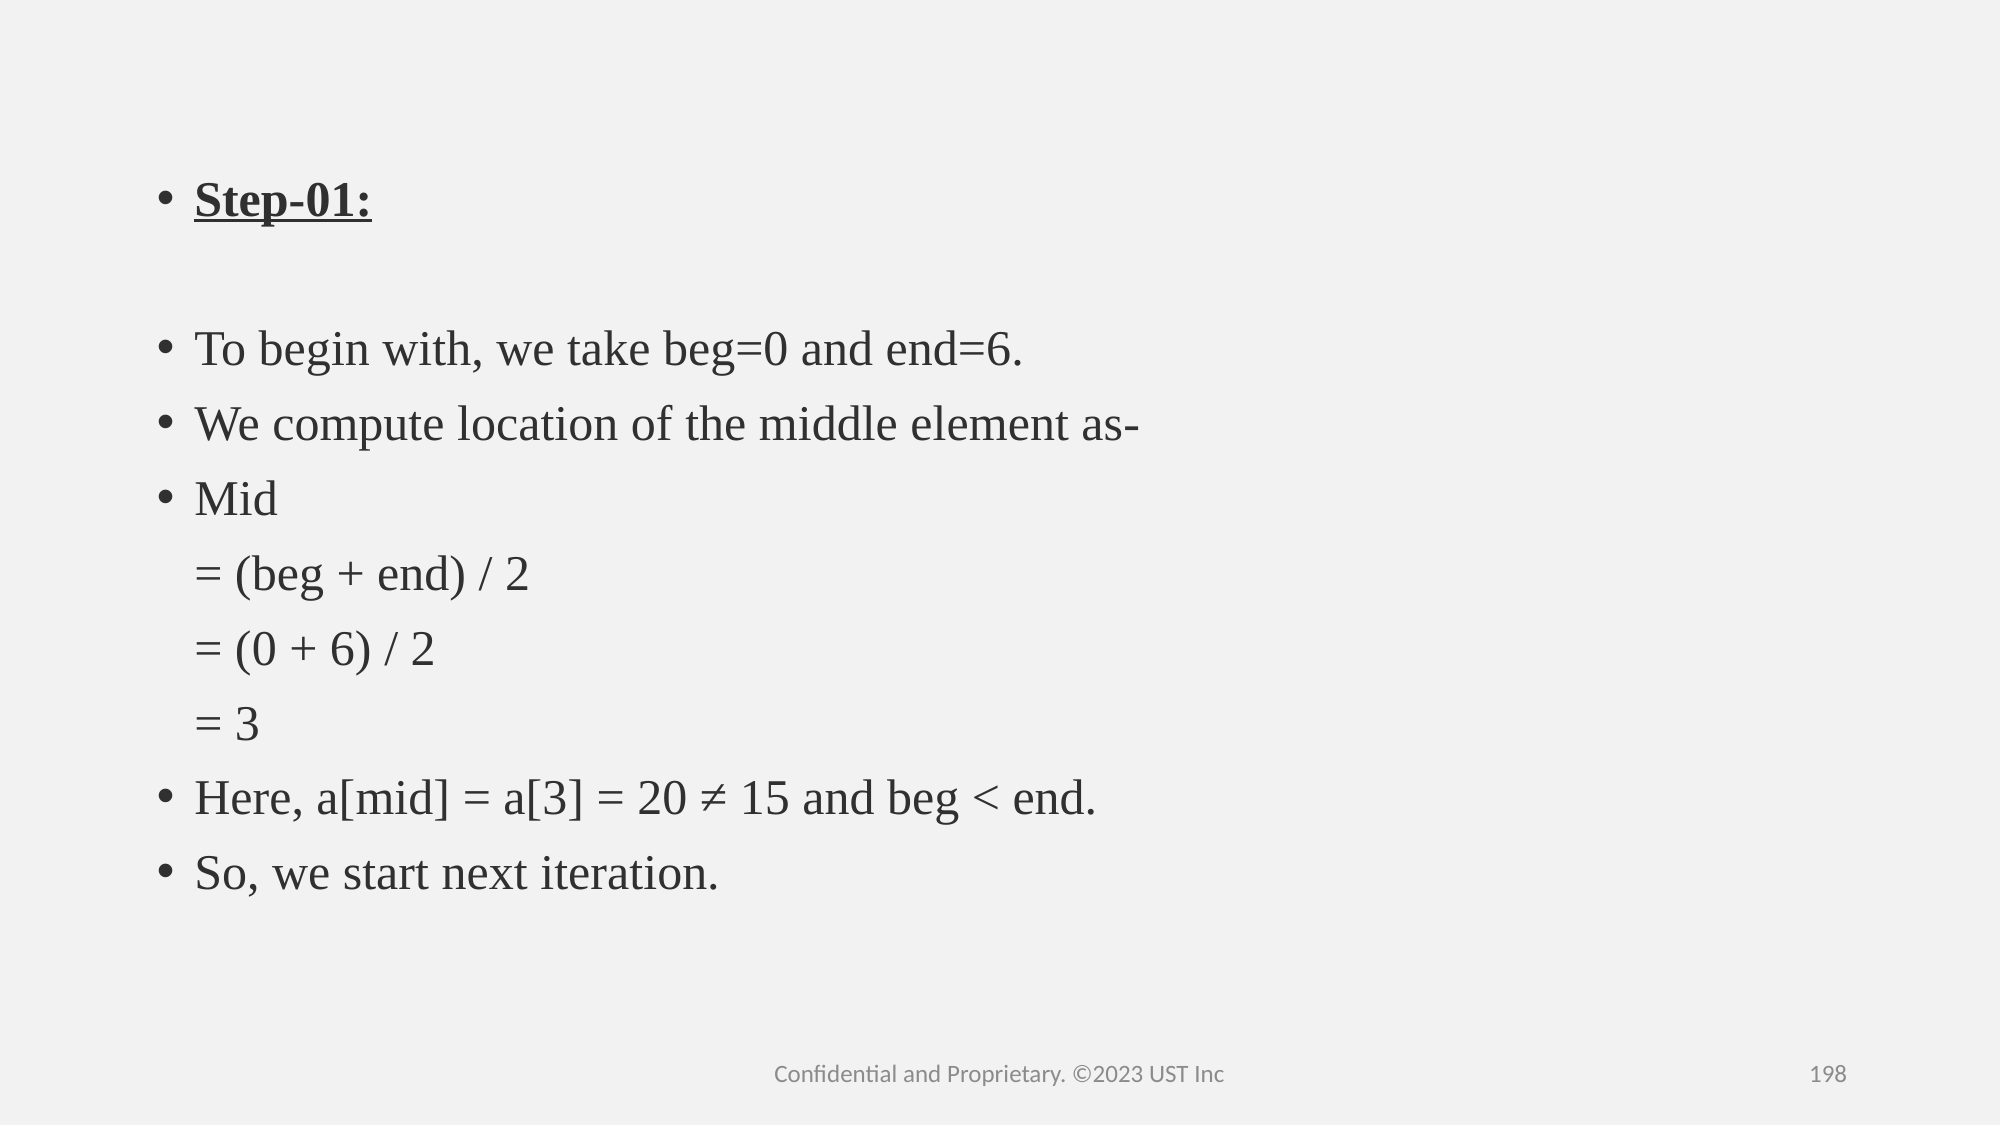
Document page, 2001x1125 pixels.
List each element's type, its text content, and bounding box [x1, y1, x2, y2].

slide_number 198 [1412, 1042, 1863, 1103]
list Step-01: To begin with, we take beg=0 and end=6. We compute location of the middle element as- Mid = (beg + end) / 2 = (0 + 6) / 2 = 3 Here, a[mid] = a[3] = 20 ≠ 15 and beg < end. So, we start next iteration. [141, 165, 2000, 880]
footer Confidential and Proprietary. ©2023 UST Inc [662, 1042, 1338, 1103]
